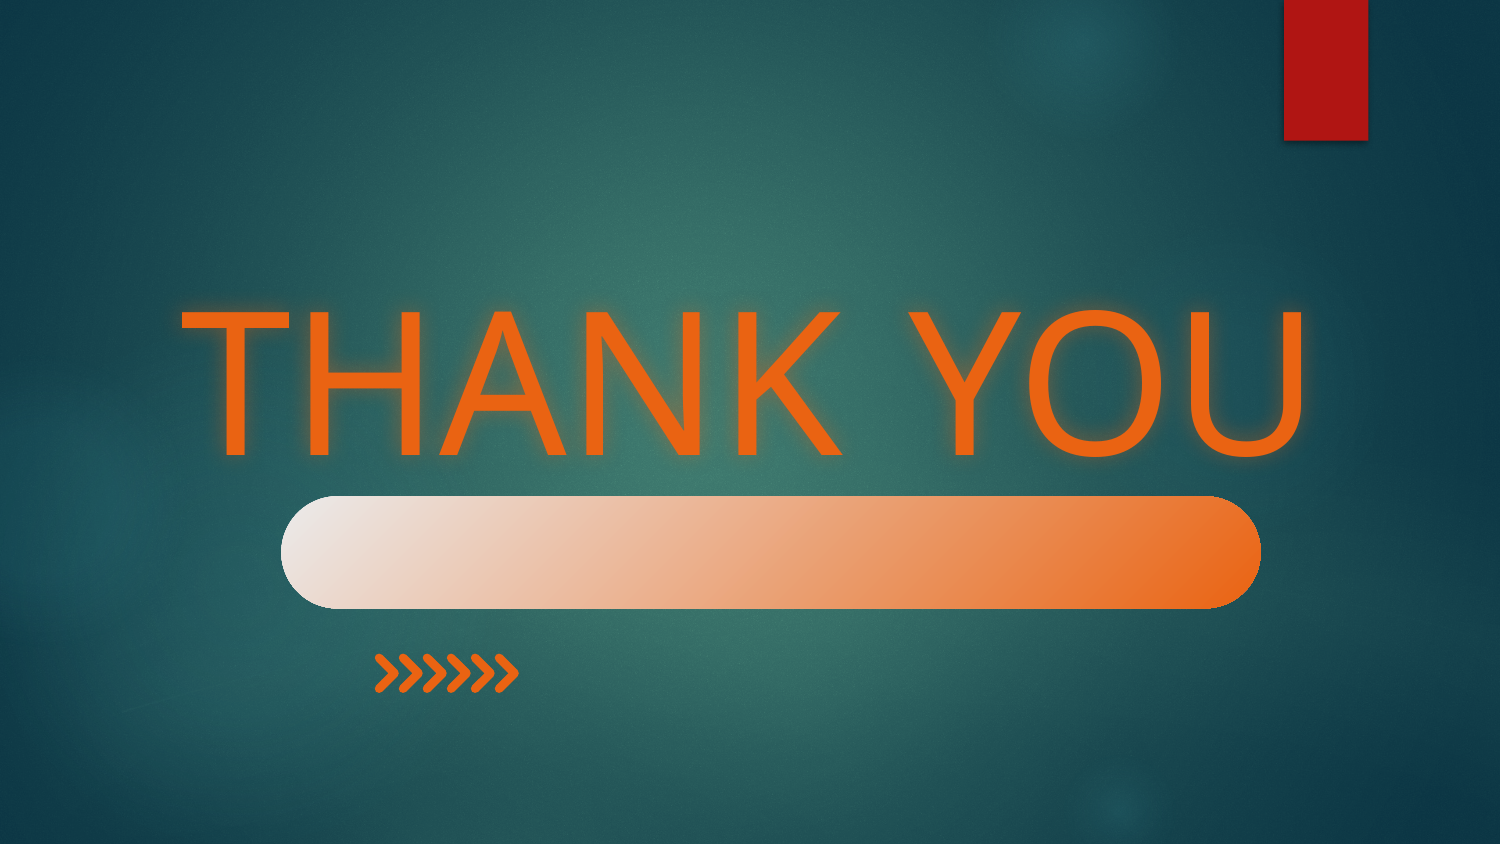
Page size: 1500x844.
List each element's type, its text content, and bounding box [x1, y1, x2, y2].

title THANK YOU [116, 217, 1383, 493]
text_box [374, 652, 520, 693]
text_box [281, 507, 1261, 609]
picture [0, 0, 1500, 844]
